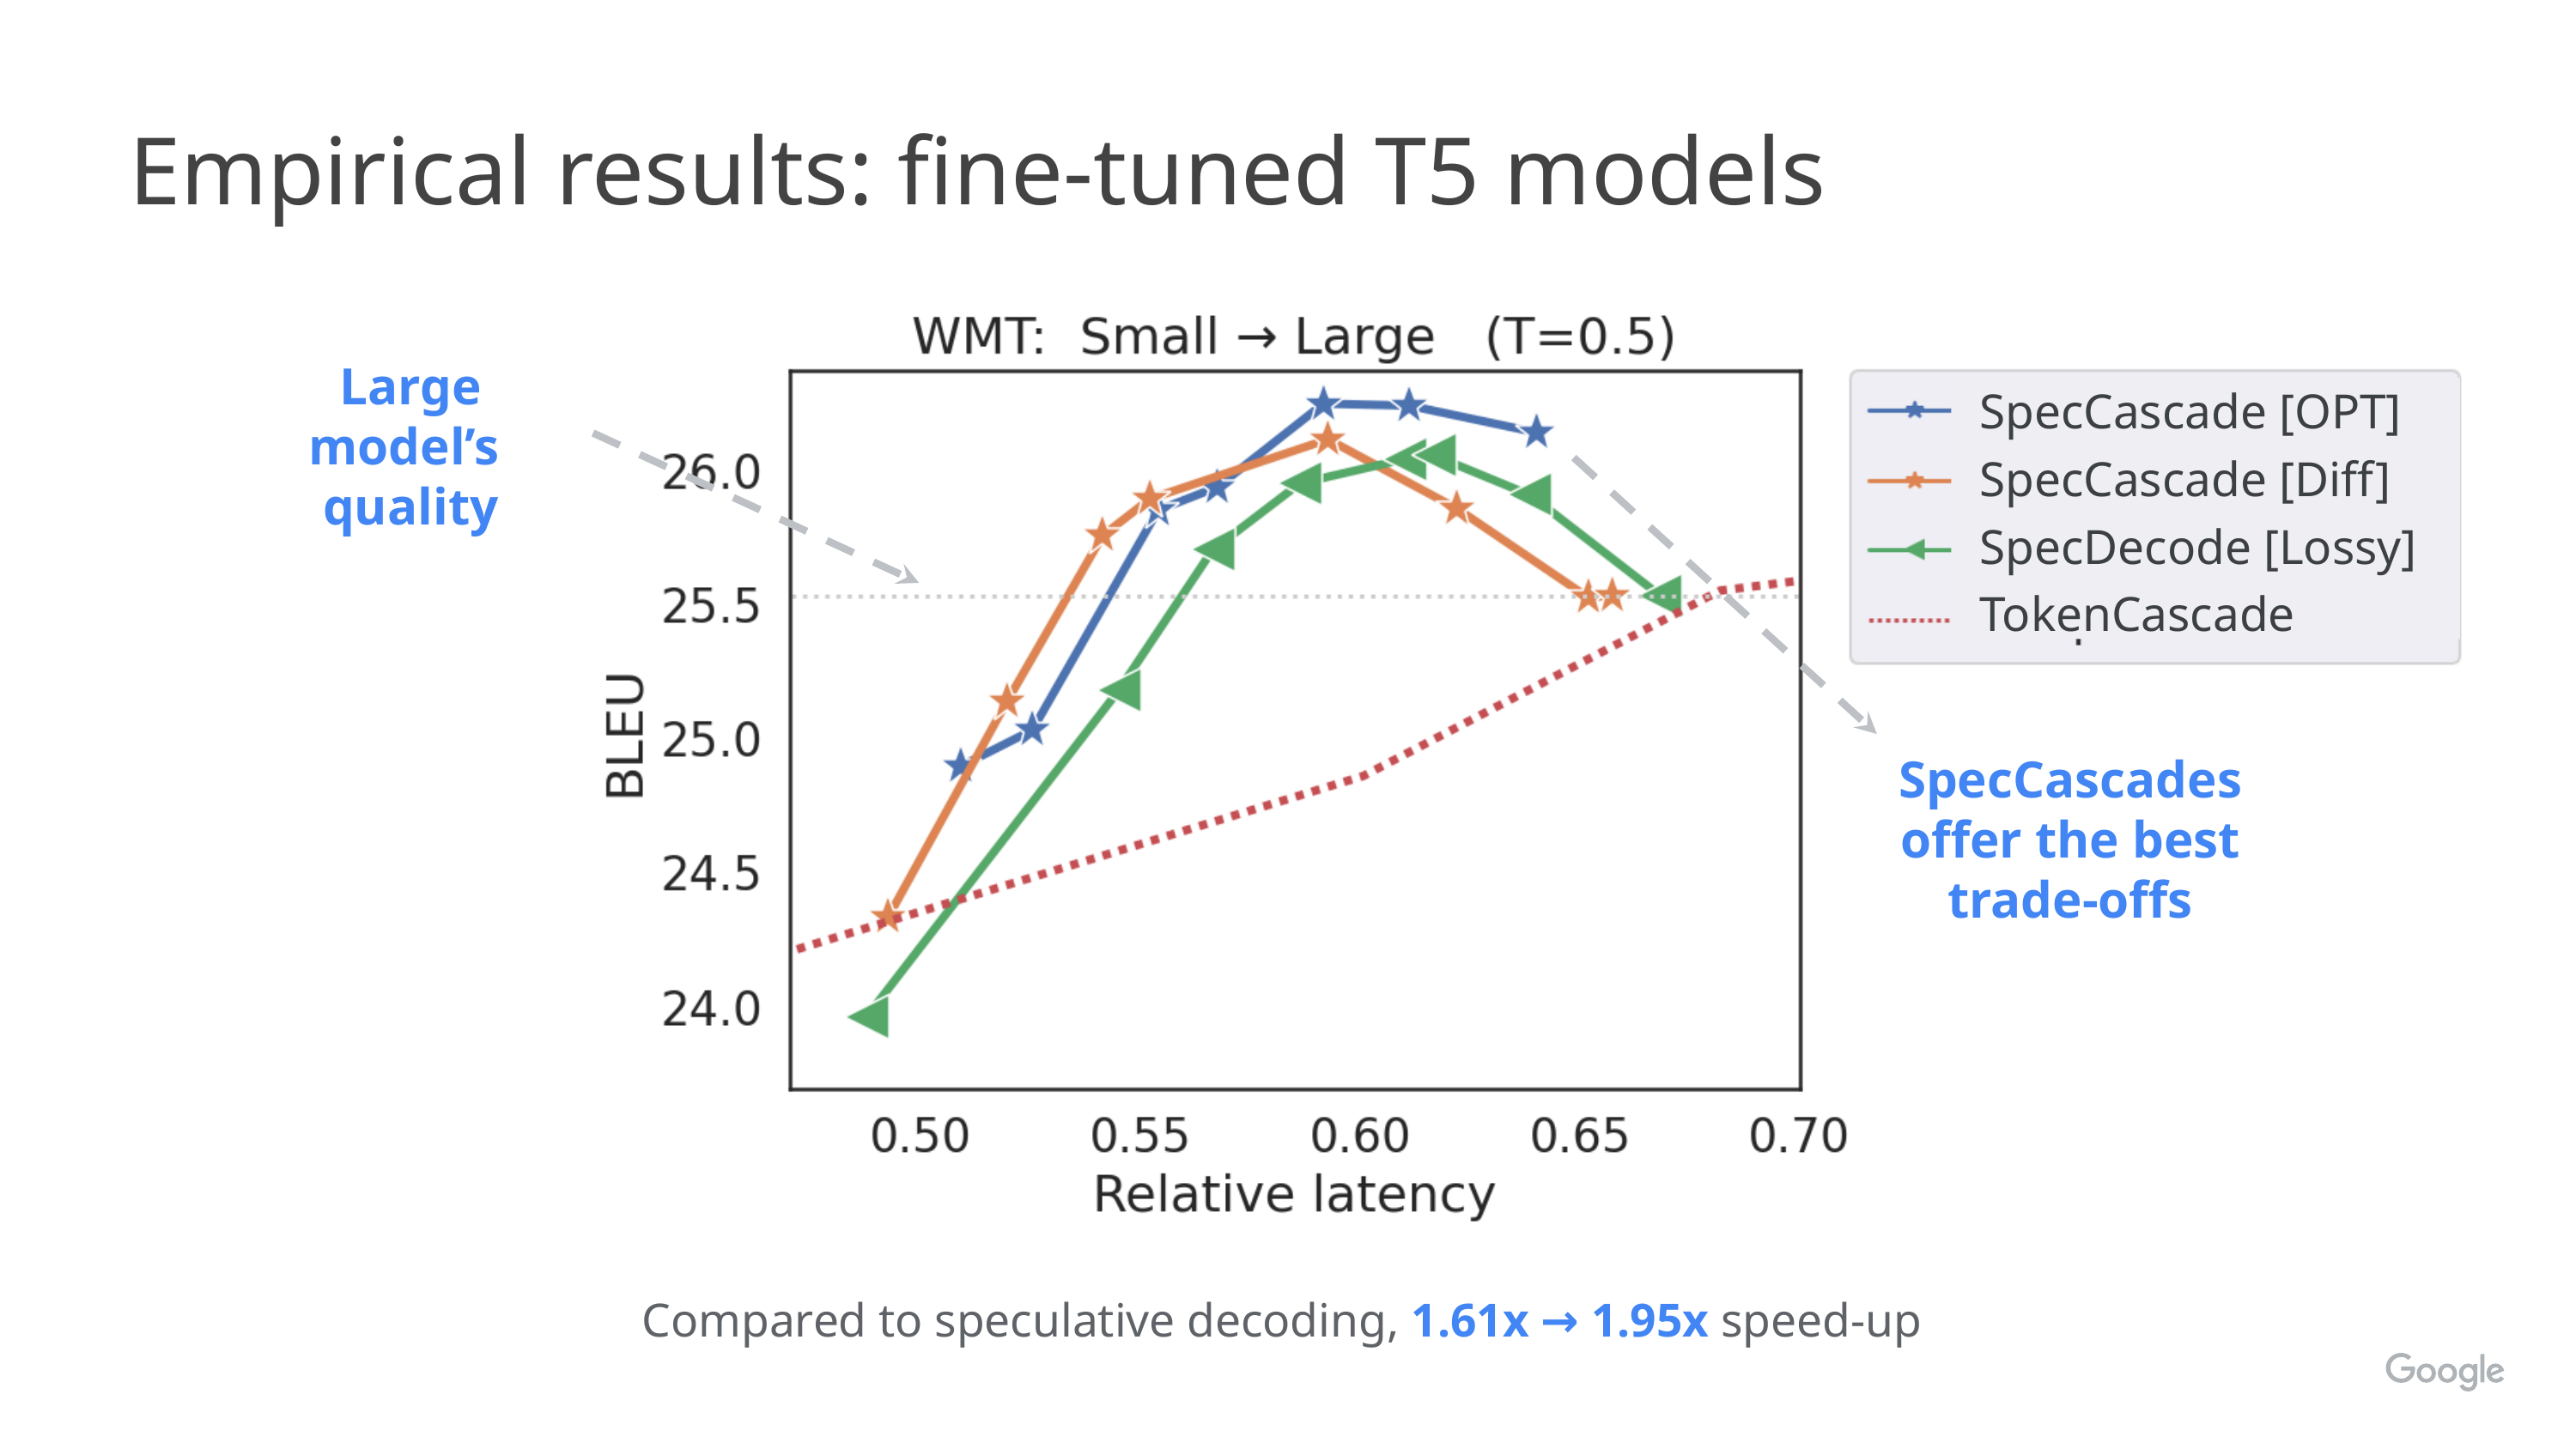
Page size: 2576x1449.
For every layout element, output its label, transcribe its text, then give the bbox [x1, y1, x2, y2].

picture [581, 296, 2480, 1241]
text_box Compared to speculative decoding, 1.61x → 1.95x speed-up [499, 1270, 2077, 1361]
text_box Empirical results: fine-tuned T5 models [128, 85, 2447, 249]
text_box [216, 330, 920, 584]
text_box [1563, 447, 2289, 917]
